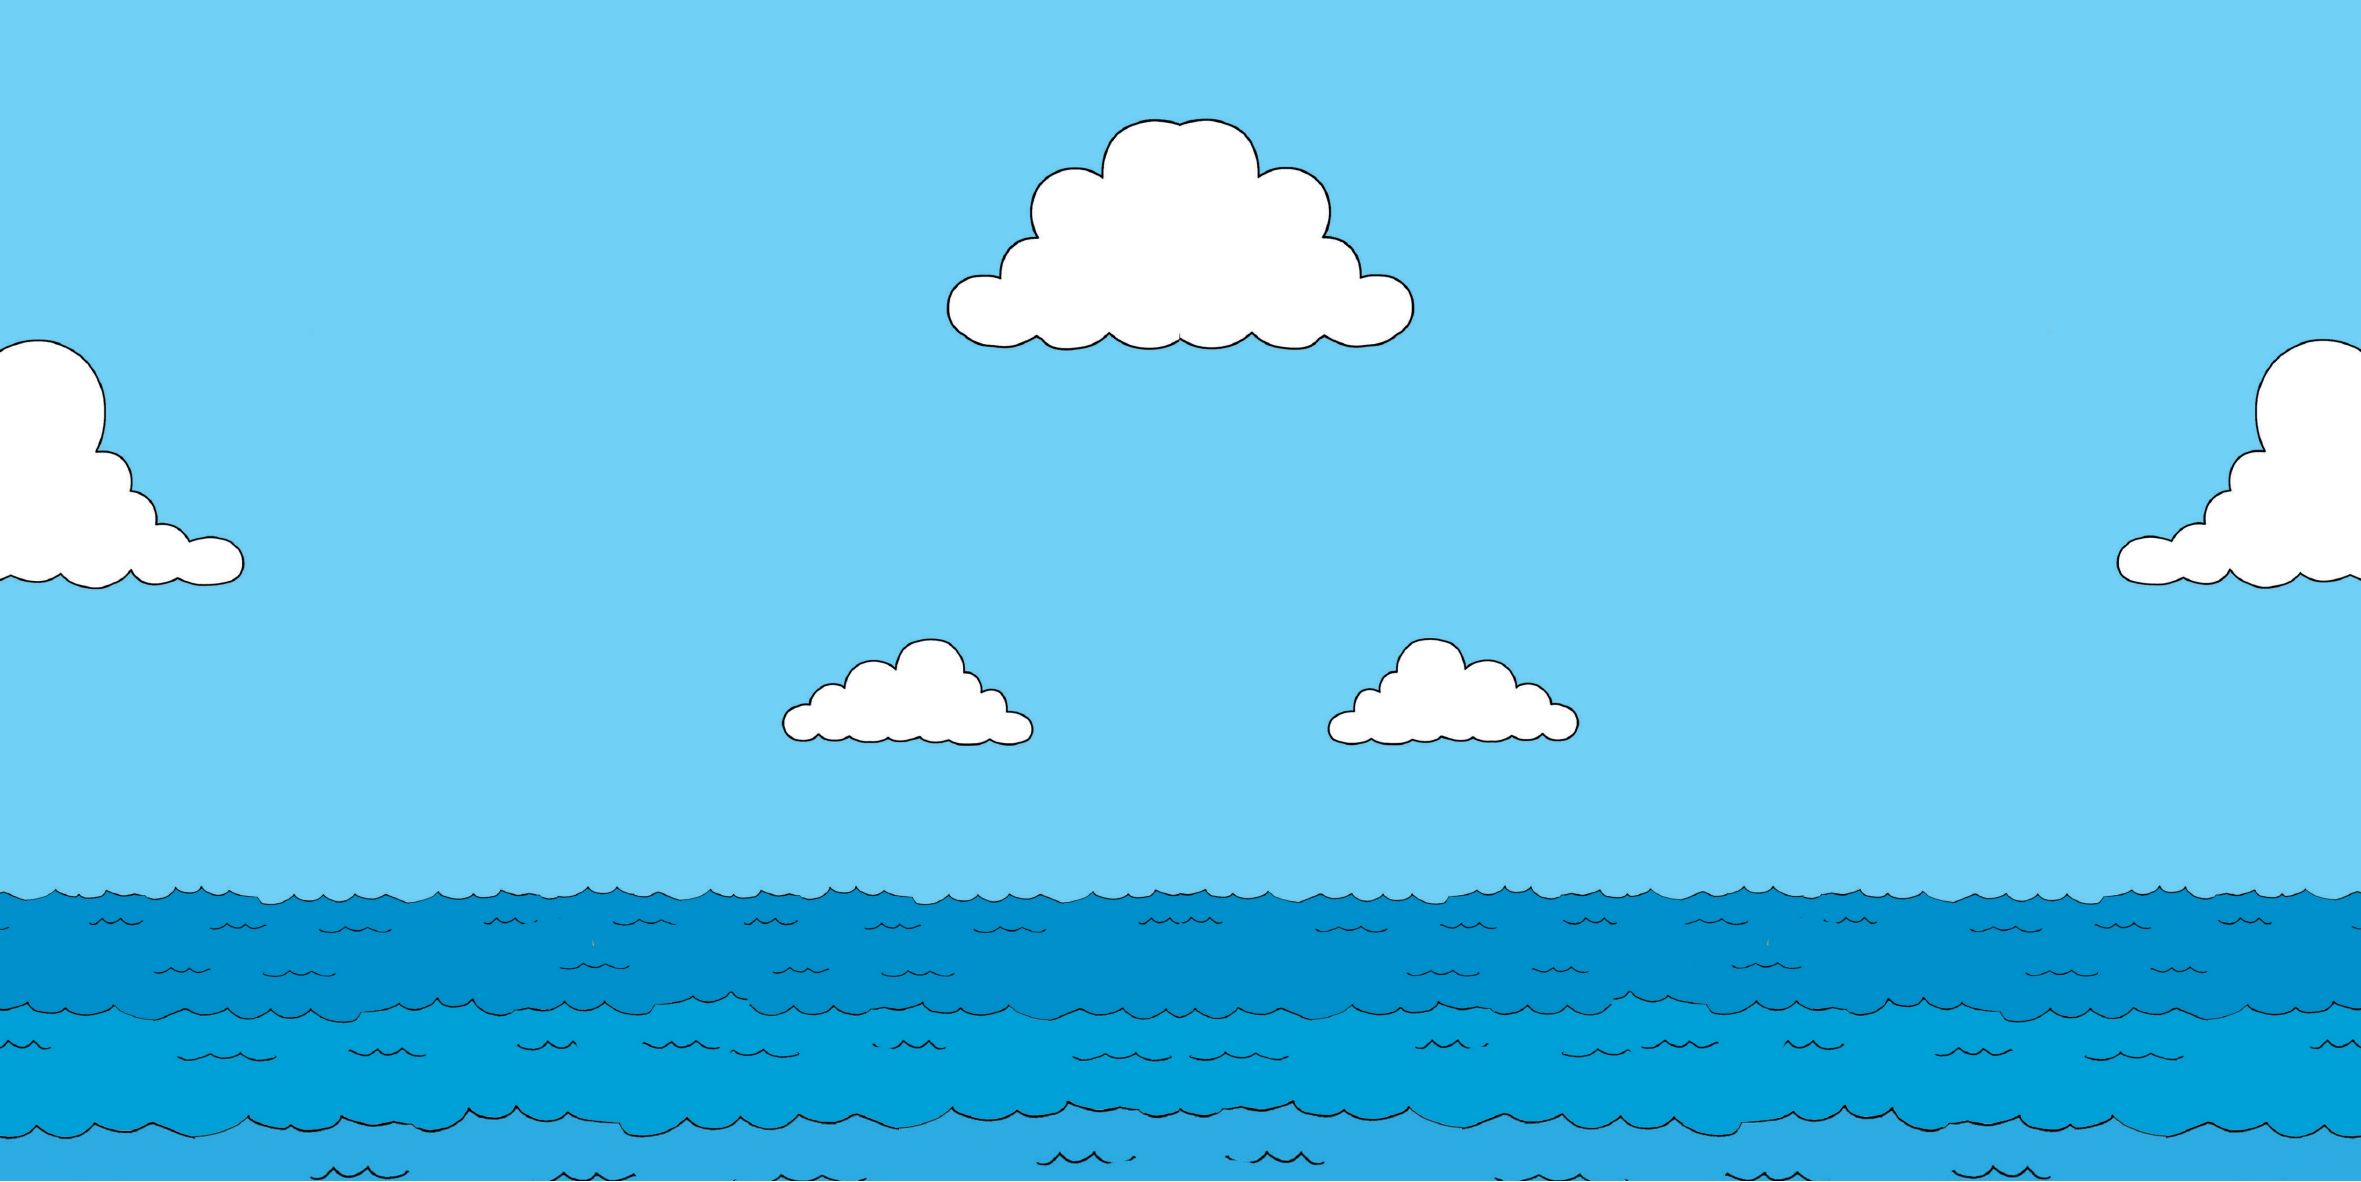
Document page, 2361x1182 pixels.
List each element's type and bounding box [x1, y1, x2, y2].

picture [0, 0, 2361, 903]
picture [0, 1100, 2361, 1181]
